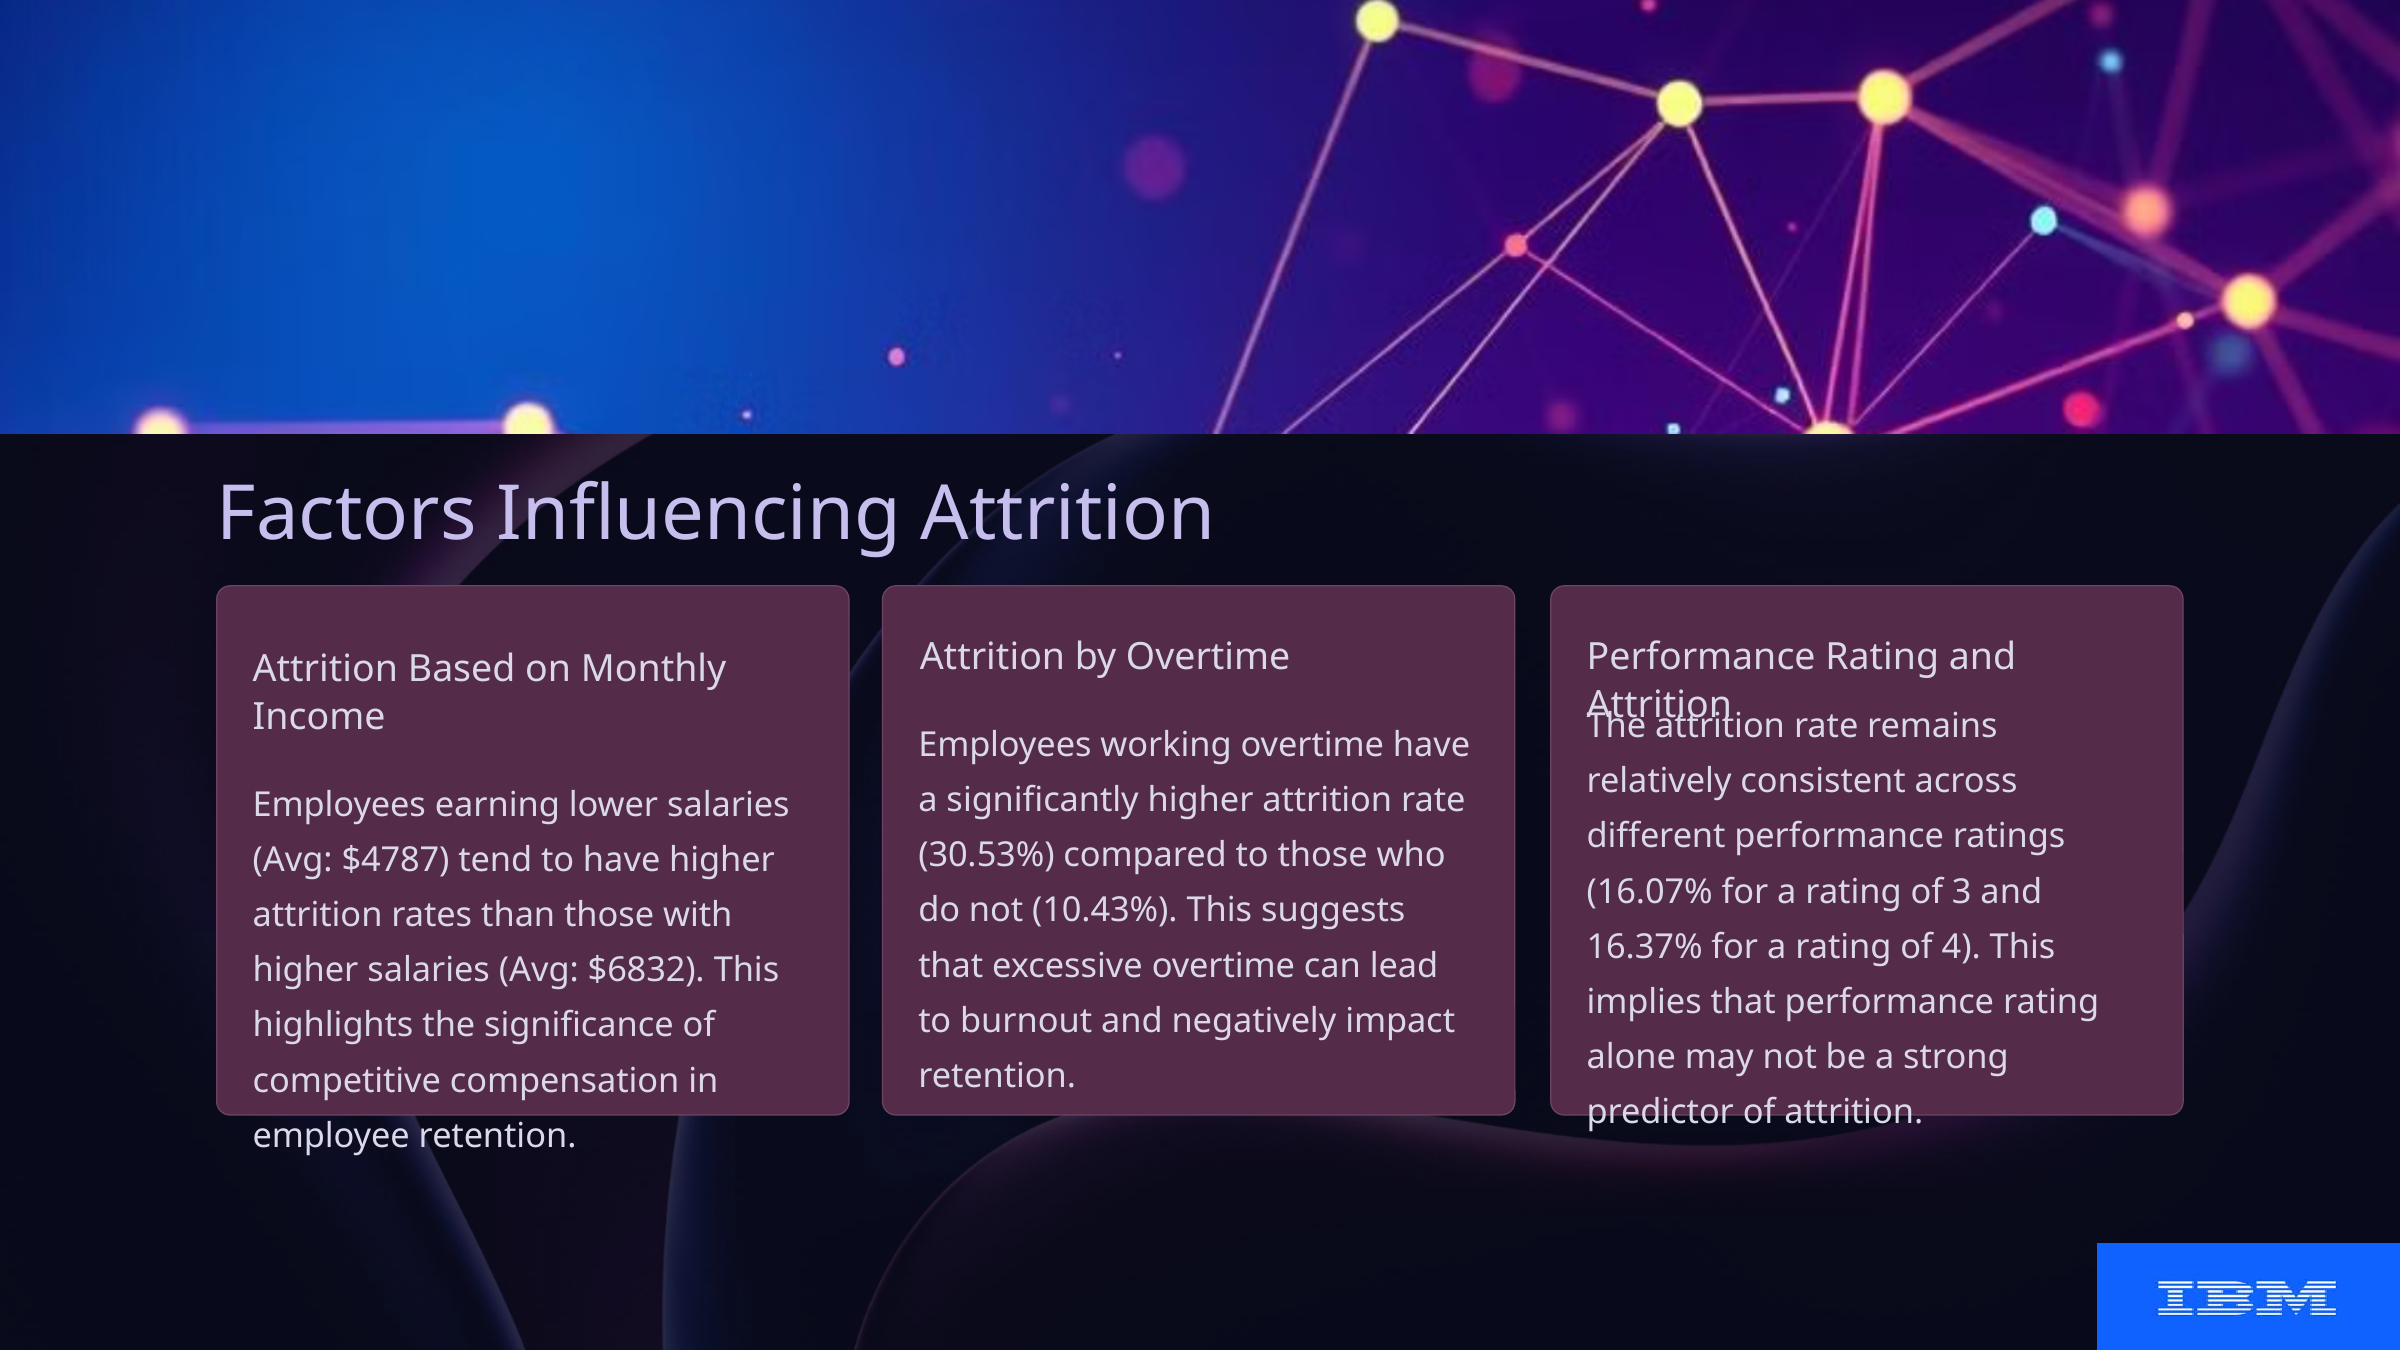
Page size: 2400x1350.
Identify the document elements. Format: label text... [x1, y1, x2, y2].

picture [0, 0, 2400, 434]
text_box Performance Rating and Attrition [1586, 629, 2148, 689]
text_box Employees earning lower salaries (Avg: $4787) tend to have higher attrition rates than those with higher salaries (Avg: $6832). This highlights the significance of competitive compensation in employee retention. [252, 767, 814, 1101]
text_box [1550, 585, 2184, 1116]
text_box [216, 585, 850, 1116]
text_box Employees working overtime have a significantly higher attrition rate (30.53%) compared to those who do not (10.43%). This suggests that excessive overtime can lead to burnout and negatively impact retention. [918, 707, 1479, 1041]
text_box Attrition Based on Monthly Income [252, 640, 814, 738]
text_box Attrition by Overtime [919, 629, 1321, 678]
picture [2097, 1243, 2400, 1350]
text_box Factors Influencing Attrition [216, 459, 1263, 556]
text_box [882, 585, 1515, 1116]
text_box The attrition rate remains relatively consistent across different performance ratings (16.07% for a rating of 3 and 16.37% for a rating of 4). This implies that performance rating alone may not be a strong predictor of attrition. [1586, 689, 2148, 1078]
